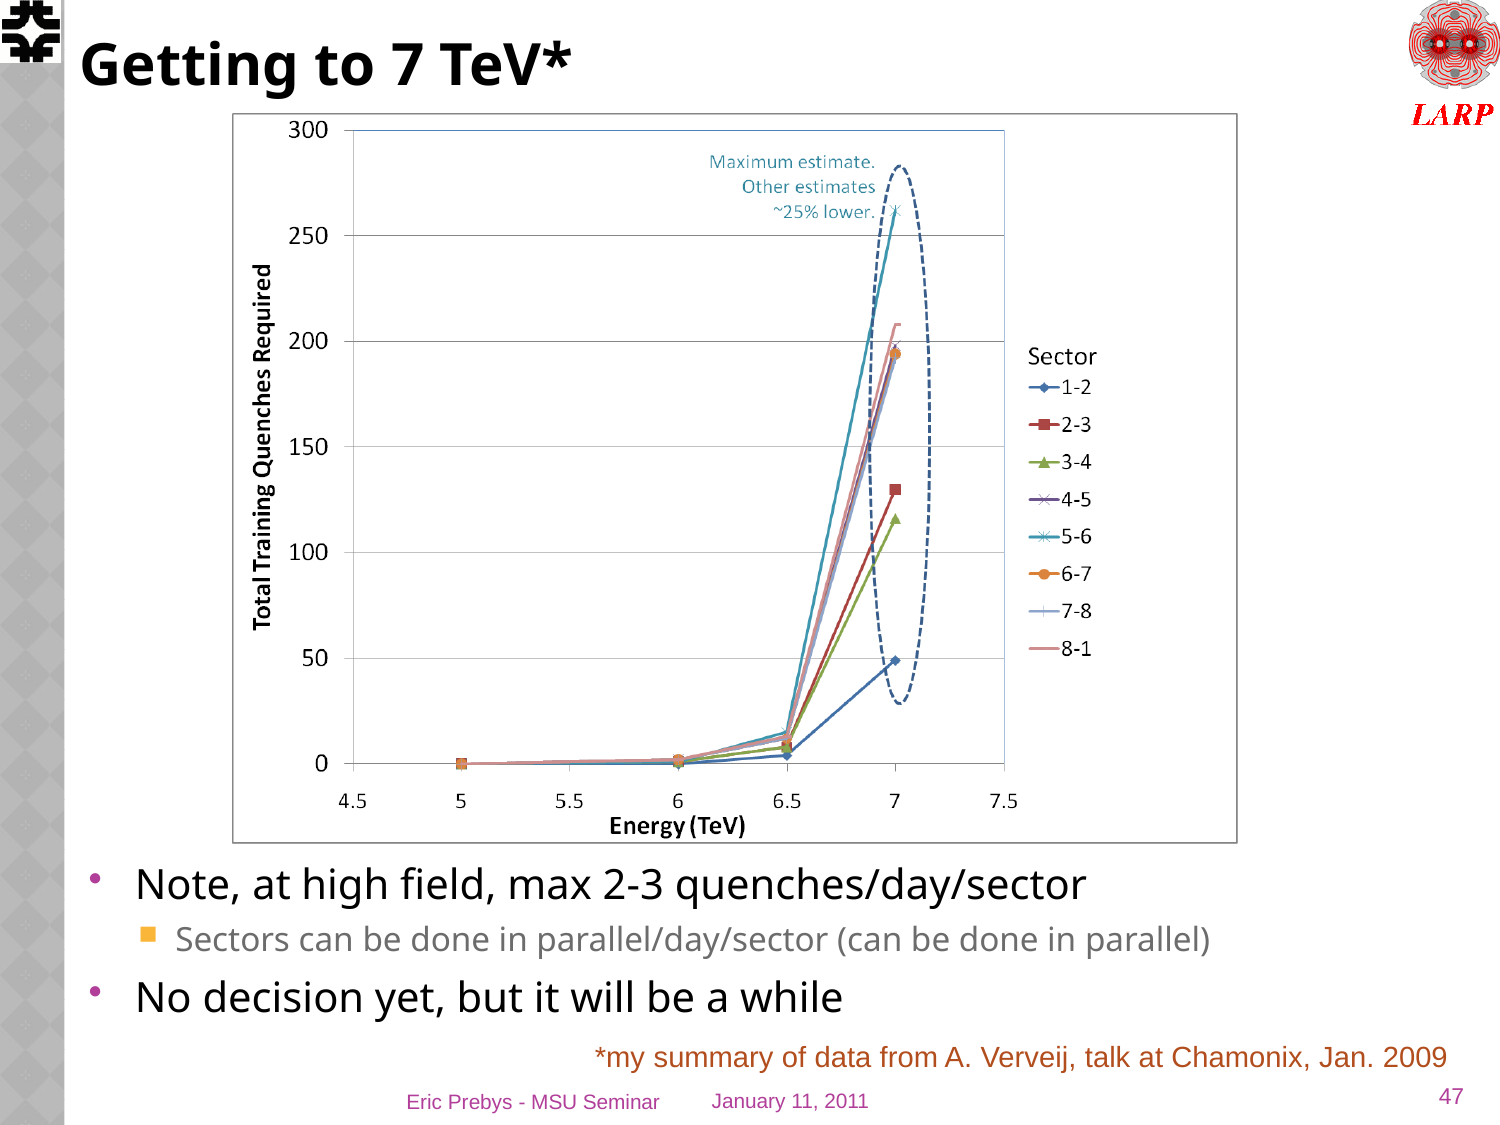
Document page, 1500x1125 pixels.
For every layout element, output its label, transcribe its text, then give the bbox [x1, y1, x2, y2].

picture [0, 0, 61, 63]
footer Eric Prebys - MSU Seminar [75, 1075, 675, 1114]
list Note, at high field, max 2-3 quenches/day/sector Sectors can be done in parallel/day/sector (can be done in parallel) No decision yet, but it will be a while [74, 849, 1446, 1007]
picture [230, 111, 1238, 844]
text_box *my summary of data from A. Verveij, talk at Chamonix, Jan. 2009 [543, 1031, 1500, 1081]
table_cell Gauss [0, 0, 65, 1125]
title Getting to 7 TeV* [72, 24, 1428, 98]
slide_number 47 [1367, 1071, 1465, 1110]
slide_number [696, 1075, 1025, 1114]
picture [1406, 0, 1500, 125]
